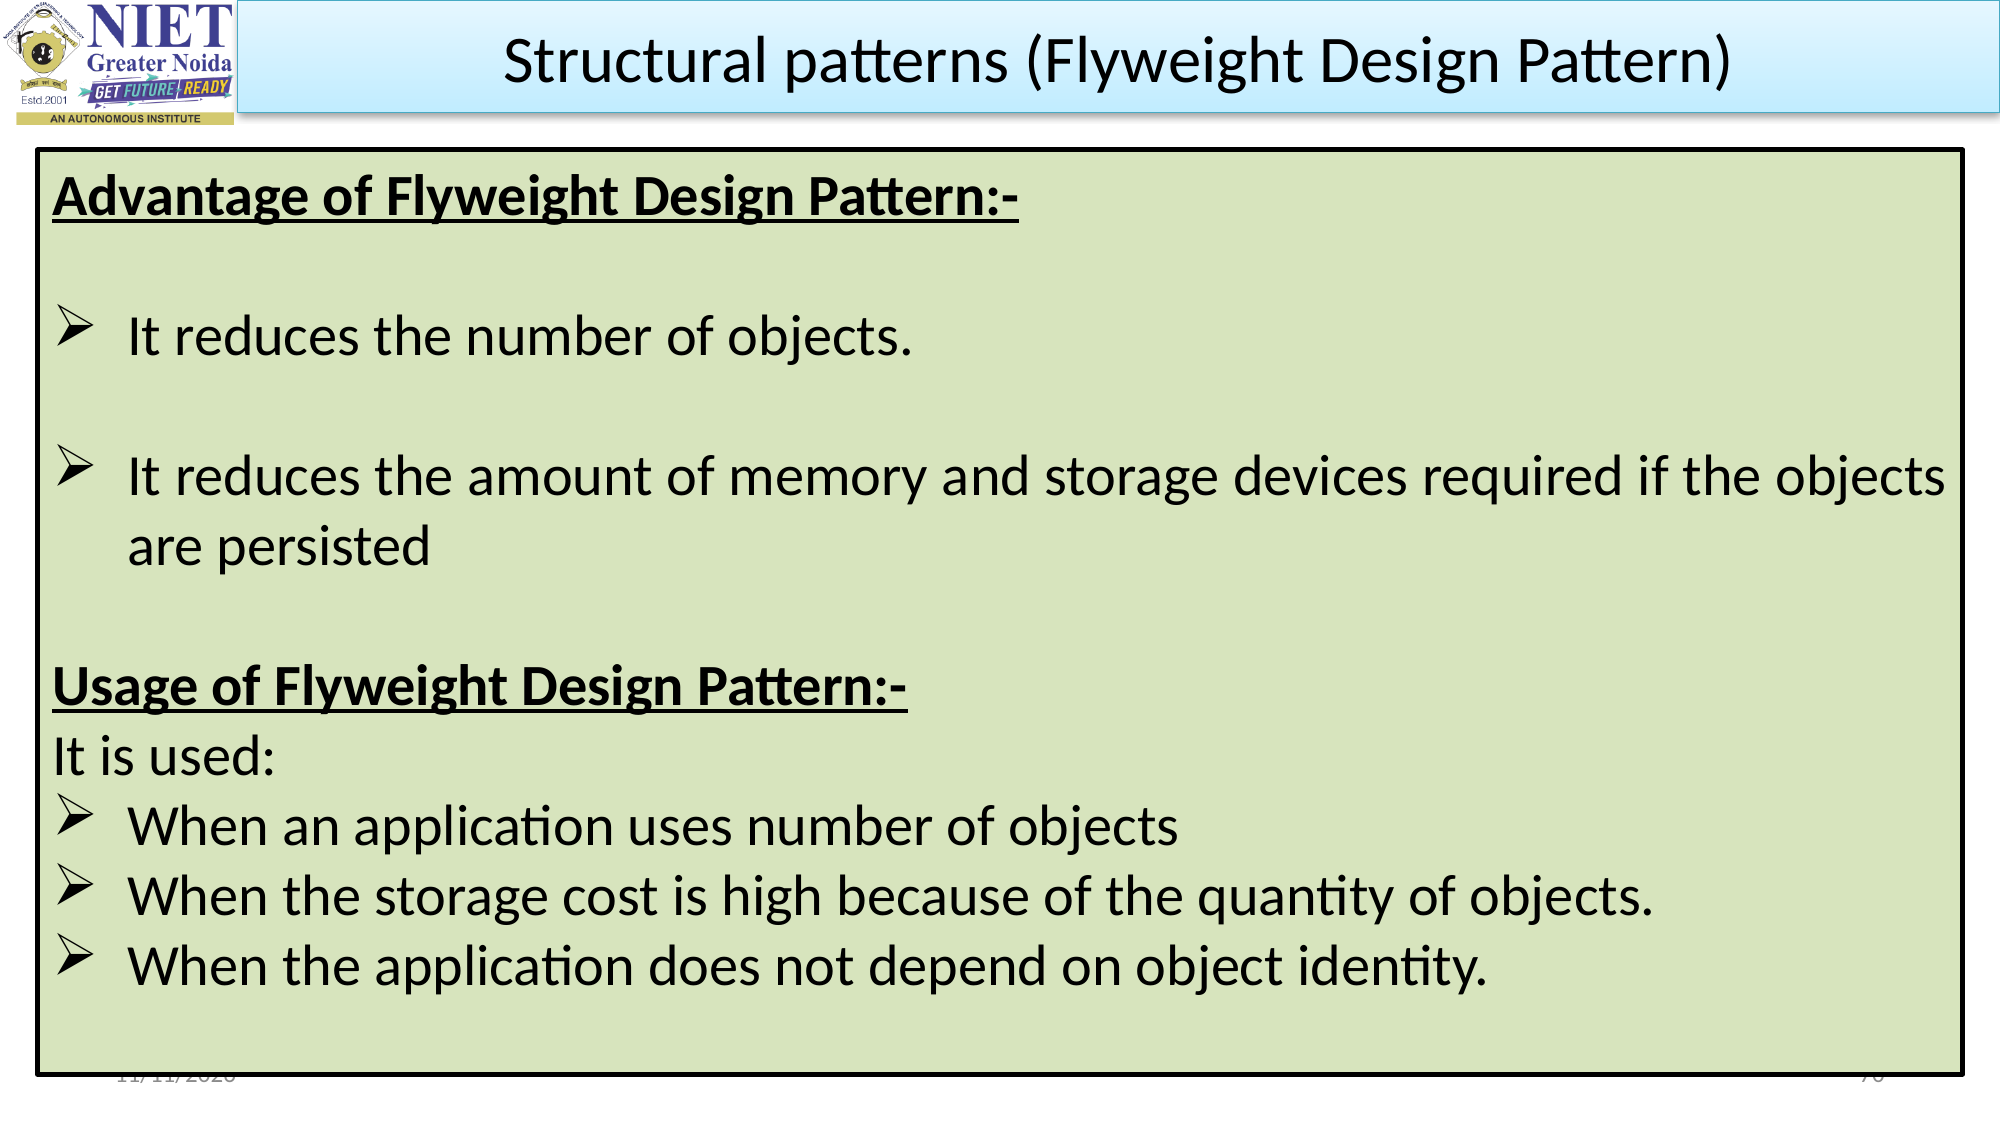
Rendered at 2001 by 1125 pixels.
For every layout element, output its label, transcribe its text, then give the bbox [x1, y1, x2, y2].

text_box Advantage of Flyweight Design Pattern:- It reduces the number of objects. It reduces the amount of memory and storage devices required if the objects are persisted Usage of Flyweight Design Pattern:- It is used: When an application uses number of objects When the storage cost is high because of the quantity of objects. When the application does not depend on object identity. [37, 149, 1963, 1075]
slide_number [99, 1075, 567, 1103]
text_box Structural patterns (Flyweight Design Pattern) [237, 0, 2000, 113]
slide_number 70 [1433, 1075, 1900, 1103]
footer Ibrar Ahmed Web Technology Unit I [712, 1075, 1433, 1085]
picture [3, 2, 234, 125]
